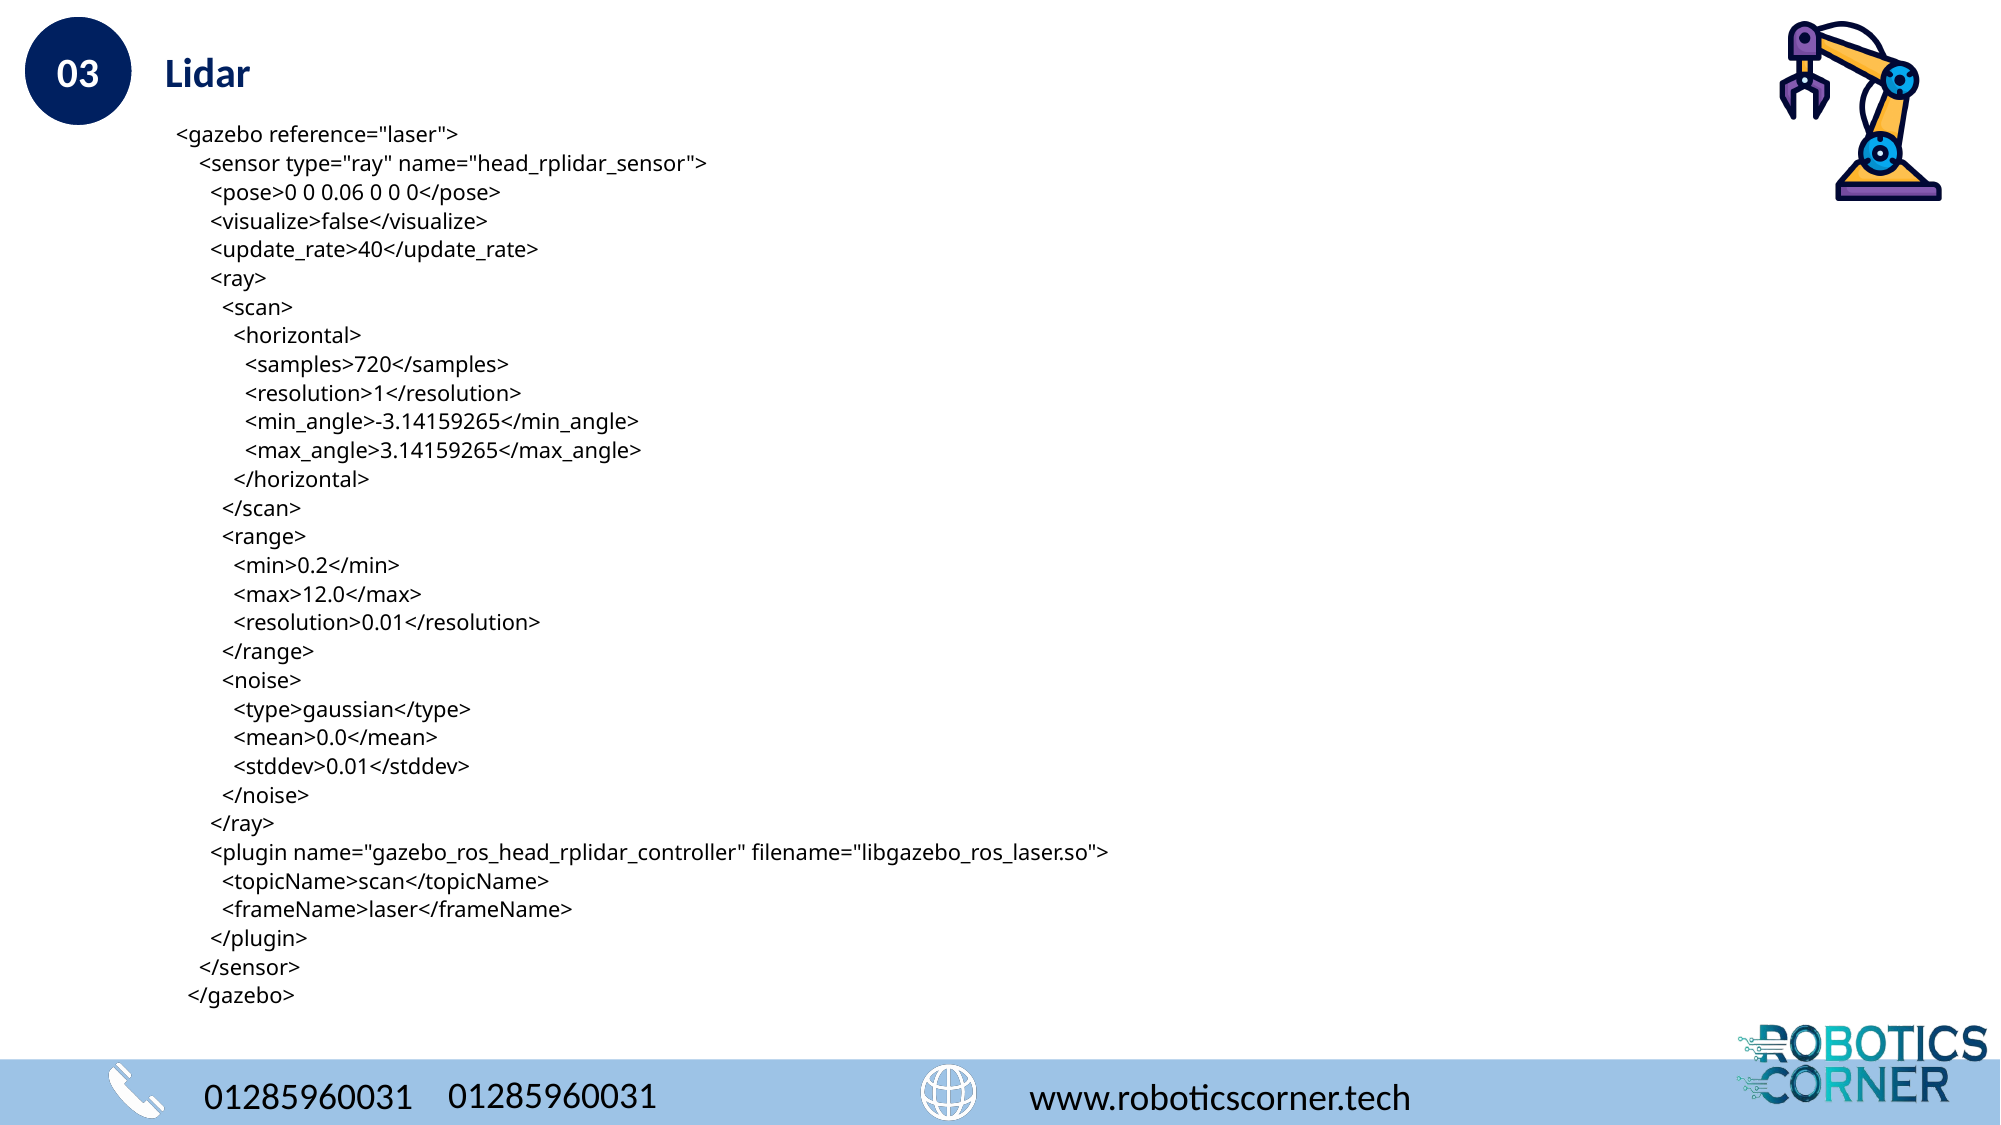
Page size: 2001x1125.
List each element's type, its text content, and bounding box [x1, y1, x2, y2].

text_box Lidar [150, 38, 622, 103]
picture [1771, 21, 1950, 201]
text_box [0, 1058, 1723, 1125]
picture [103, 1057, 170, 1124]
picture [915, 1059, 981, 1125]
text_box 03 [21, 13, 135, 129]
list <gazebo reference="laser"> <sensor type="ray" name="head_rplidar_sensor"> <pose>0 0 0.06 0 0 0</pose> <visualize>false</visualize> <update_rate>40</update_rate> <ray> <scan> <horizontal> <samples>720</samples> <resolution>1</resolution> <min_angle>-3.14159265</min_angle> <max_angle>3.14159265</max_angle> </horizontal> </scan> <range> <min>0.2</min> <max>12.0</max> <resolution>0.01</resolution> </range> <noise> <type>gaussian</type> <mean>0.0</mean> <stddev>0.01</stddev> </noise> </ray> <plugin name="gazebo_ros_head_rplidar_controller" filename="libgazebo_ros_laser.so"> <topicName>scan</topicName> <frameName>laser</frameName> </plugin> </sensor> </gazebo> [160, 129, 1886, 1036]
picture [1723, 923, 1996, 1125]
text_box 01285960031 [433, 1063, 684, 1124]
text_box 01285960031 [189, 1064, 440, 1125]
text_box [1996, 1058, 2000, 1125]
text_box www.roboticscorner.tech [1014, 1065, 1430, 1125]
